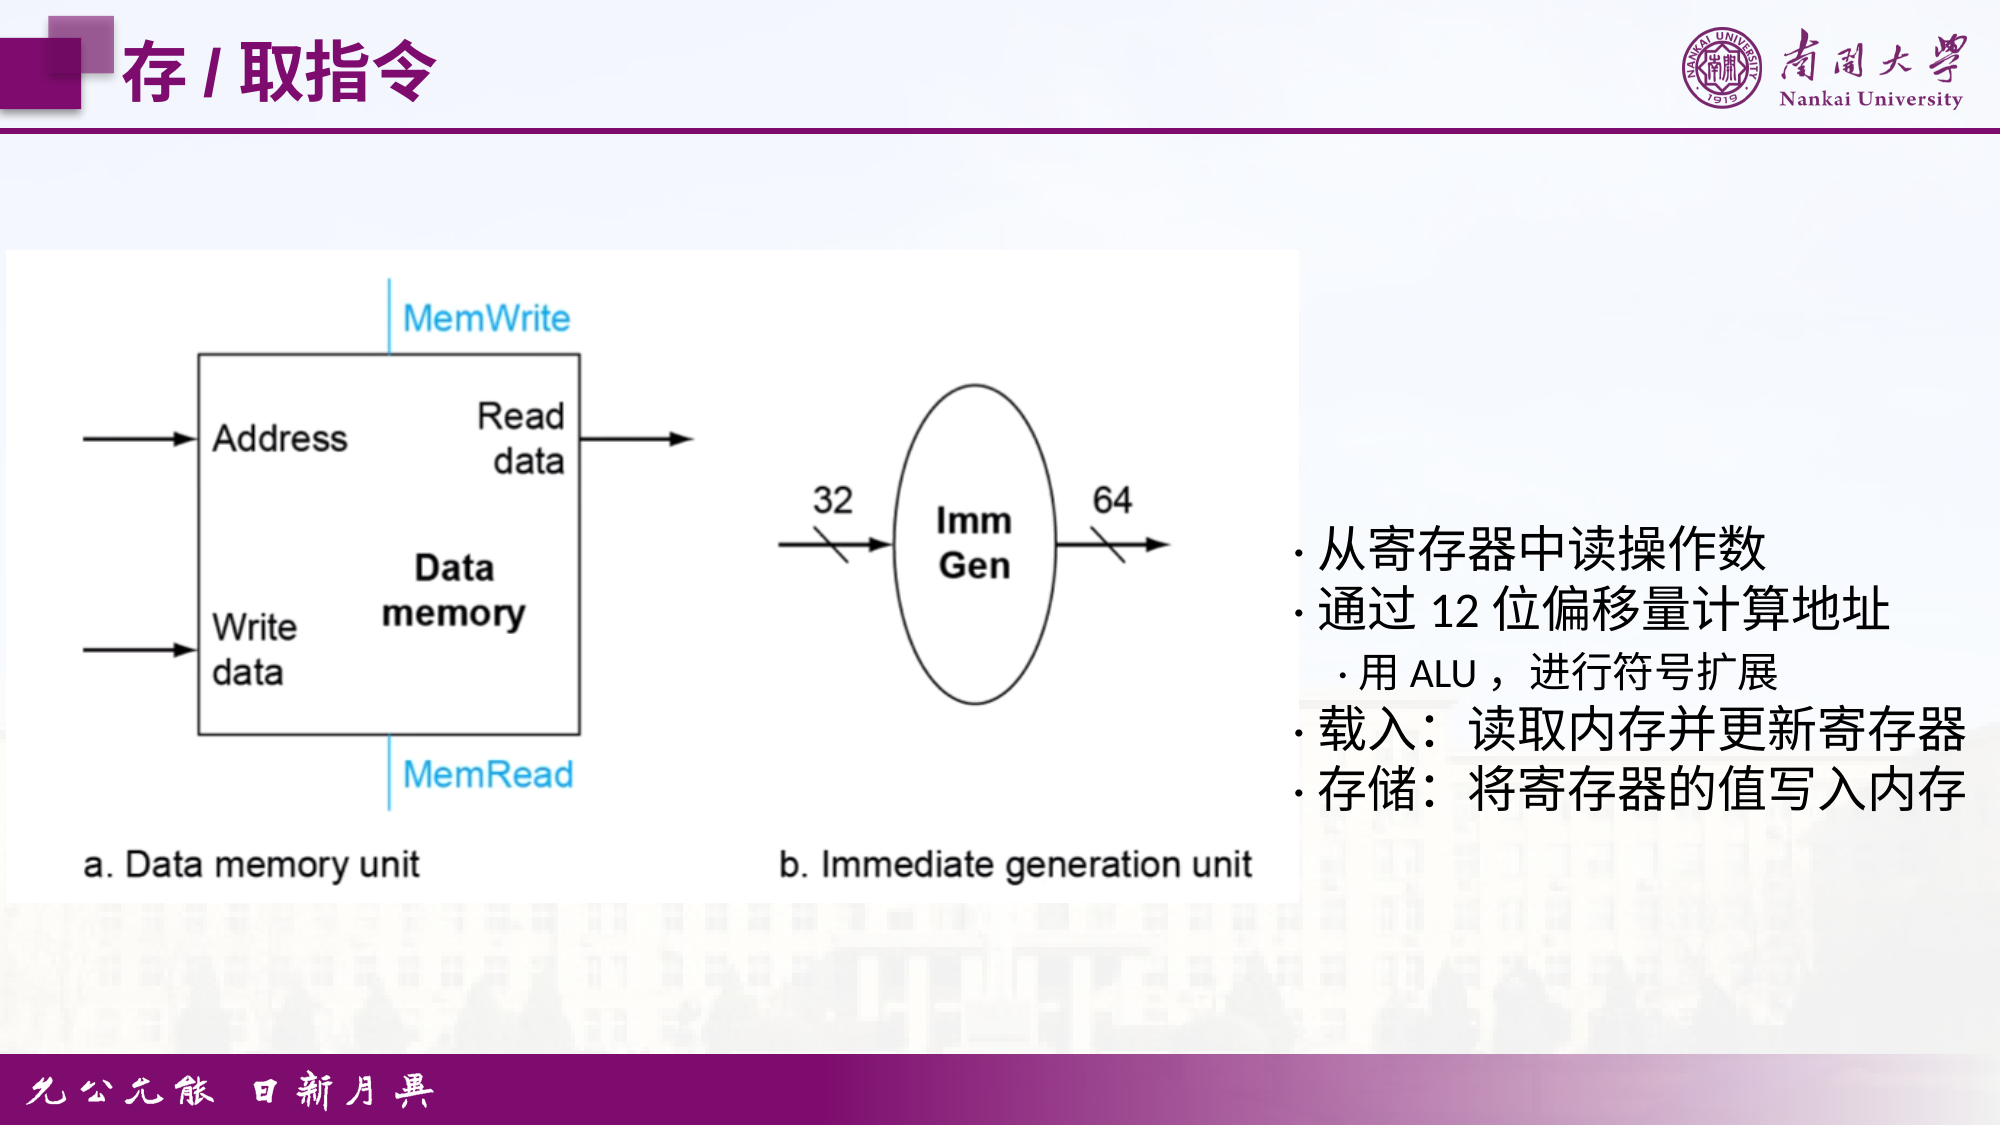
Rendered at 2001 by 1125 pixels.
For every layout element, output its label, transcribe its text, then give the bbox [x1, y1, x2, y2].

text_box 存/取指令 [106, 22, 454, 117]
text_box ·从寄存器中读操作数 ·通过12位偏移量计算地址 ·用ALU，进行符号扩展 ·载入：读取内存并更新寄存器 ·存储：将寄存器的值写入内存 [1299, 510, 2000, 871]
picture [22, 1059, 438, 1120]
picture [6, 250, 1299, 903]
